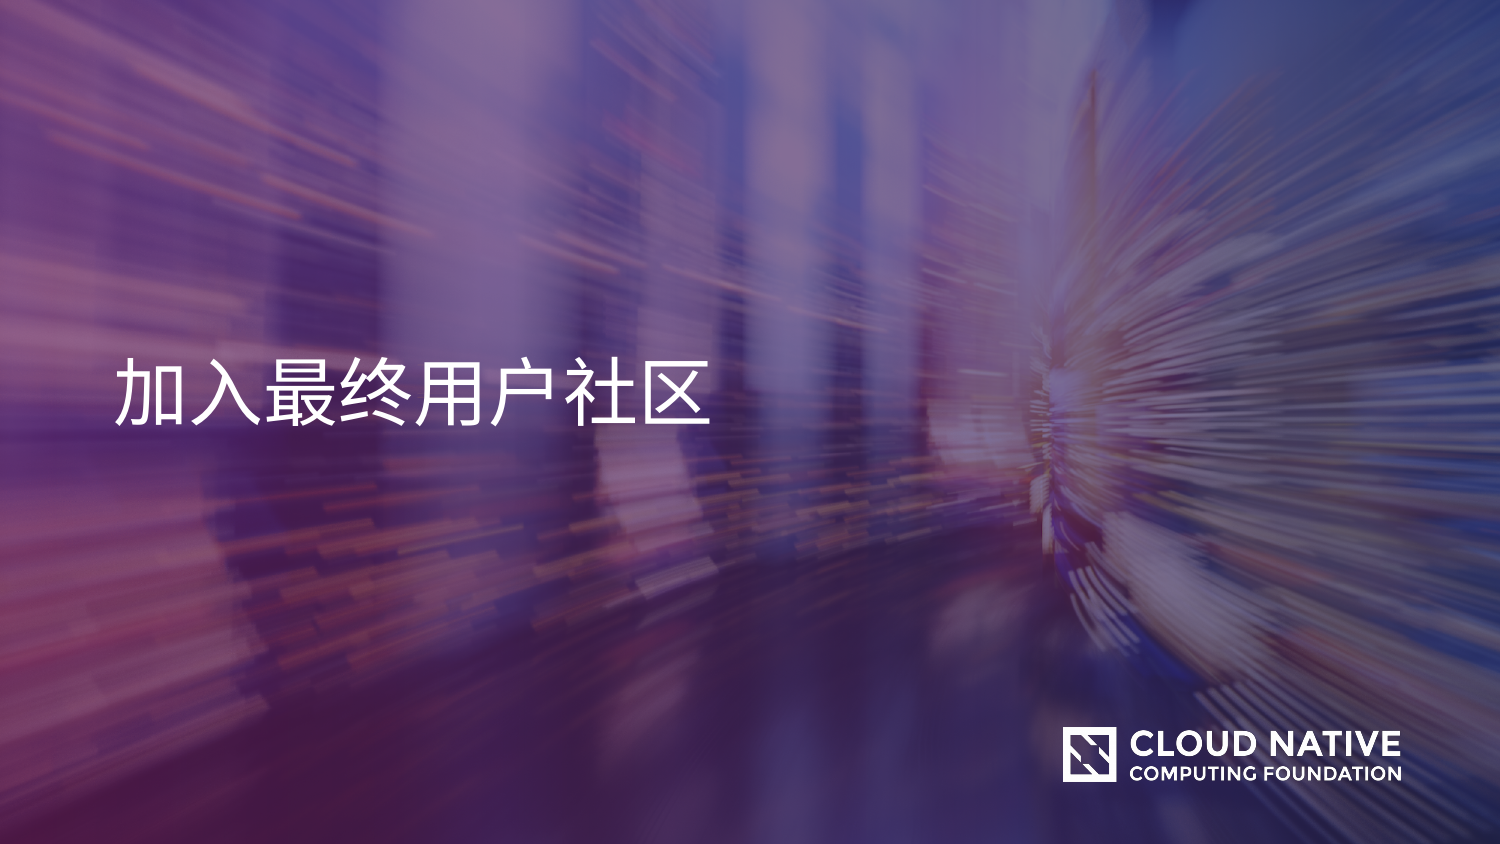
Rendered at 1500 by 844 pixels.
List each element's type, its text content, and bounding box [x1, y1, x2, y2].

picture [1063, 727, 1401, 782]
title 加入最终用户社区 [102, 278, 1410, 448]
